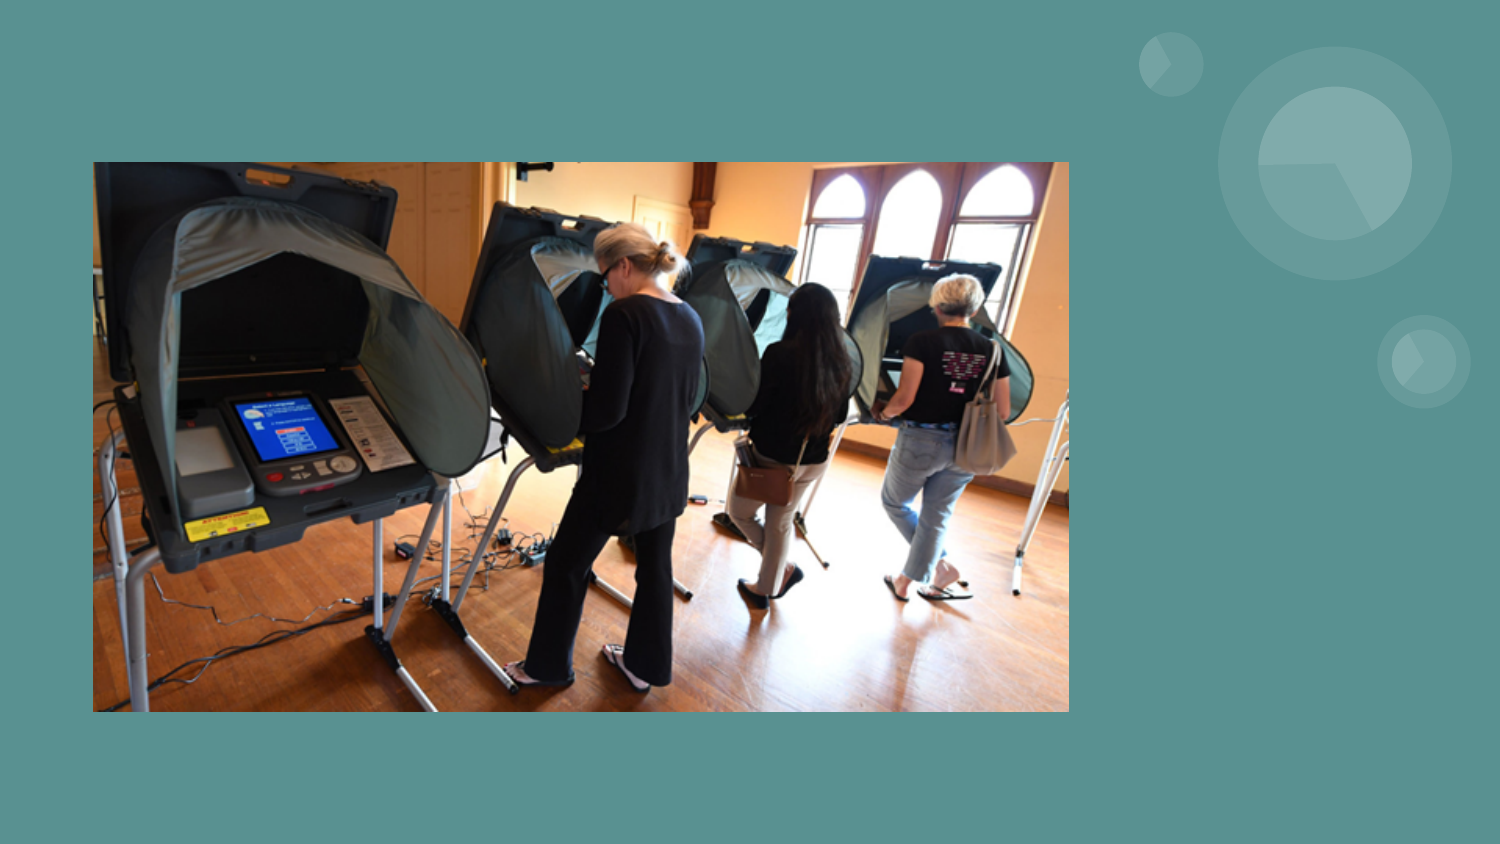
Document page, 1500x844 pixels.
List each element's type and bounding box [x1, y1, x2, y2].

picture [93, 162, 1069, 712]
